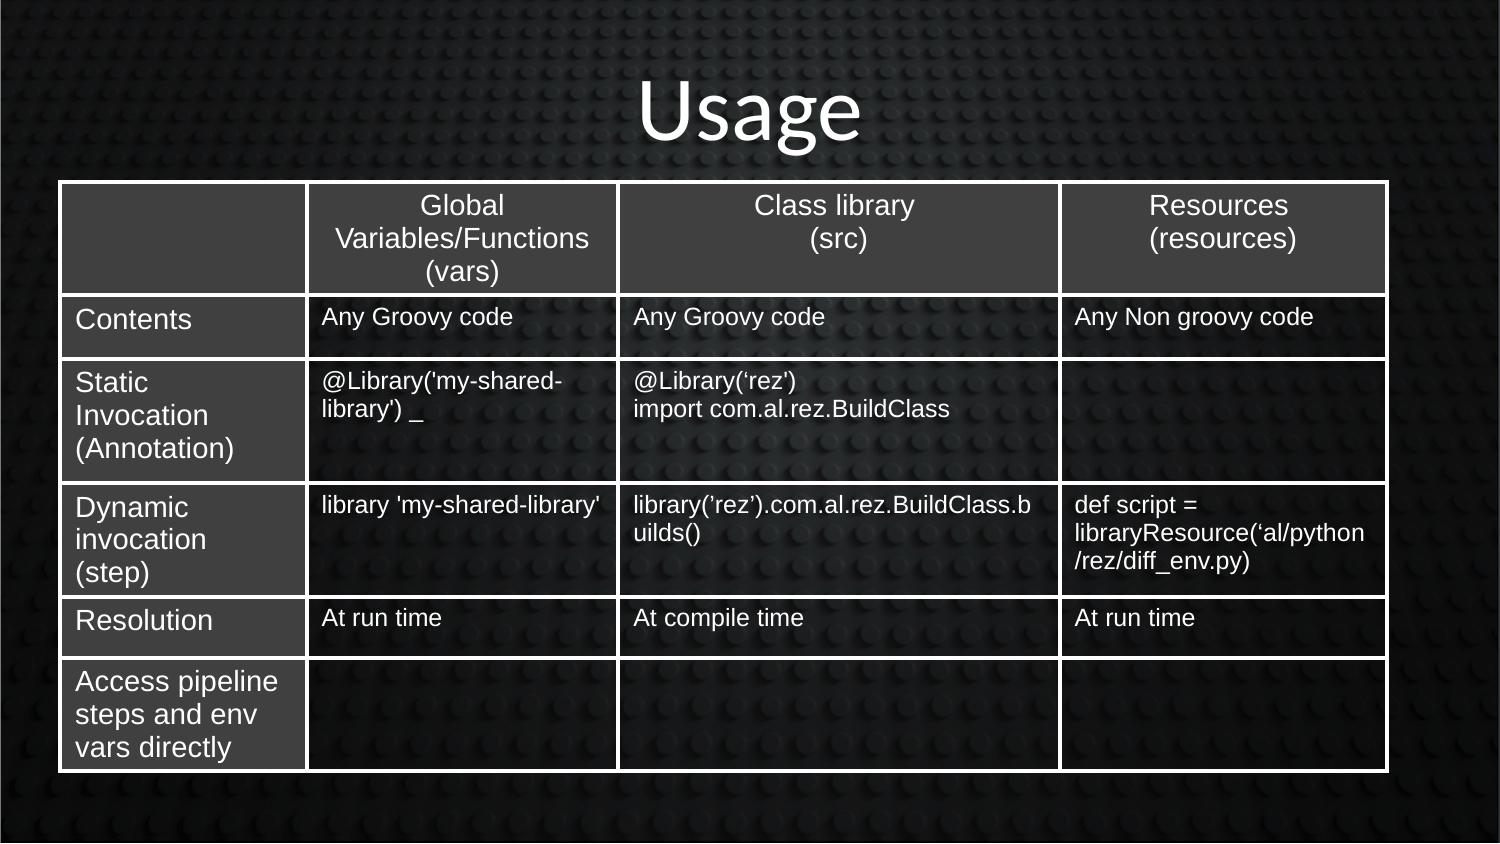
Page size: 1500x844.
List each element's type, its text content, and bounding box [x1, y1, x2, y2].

table_cell library 'my-shared-library' [309, 485, 616, 595]
table_cell At run time [1062, 599, 1385, 656]
table_cell [309, 660, 616, 769]
table_cell [1062, 660, 1385, 769]
table_cell Any Groovy code [620, 297, 1058, 357]
table_cell Any Groovy code [309, 297, 616, 357]
table_cell At run time [309, 599, 616, 656]
picture [0, 0, 1500, 844]
table_header Class library (src) [620, 184, 1058, 293]
table_cell At compile time [620, 599, 1058, 656]
table_cell Static Invocation (Annotation) [62, 361, 305, 481]
table_cell Any Non groovy code [1062, 297, 1385, 357]
table_cell Contents [62, 297, 305, 357]
table_cell Access pipeline steps and env vars directly [62, 660, 305, 769]
table_cell Dynamic invocation (step) [62, 485, 305, 595]
table_header Global Variables/Functions (vars) [309, 184, 616, 293]
table_cell Resolution [62, 599, 305, 656]
text_box Usage [75, 33, 1425, 175]
table_header [62, 184, 305, 293]
table_cell @Library(‘rez') import com.al.rez.BuildClass [620, 361, 1058, 481]
table_cell library(’rez’).com.al.rez.BuildClass.builds() [620, 485, 1058, 595]
table_cell @Library('my-shared-library') _ [309, 361, 616, 481]
table_cell [1062, 361, 1385, 481]
table_cell def script = libraryResource(‘al/python/rez/diff_env.py) [1062, 485, 1385, 595]
table_cell [620, 660, 1058, 769]
table_header Resources (resources) [1062, 184, 1385, 293]
